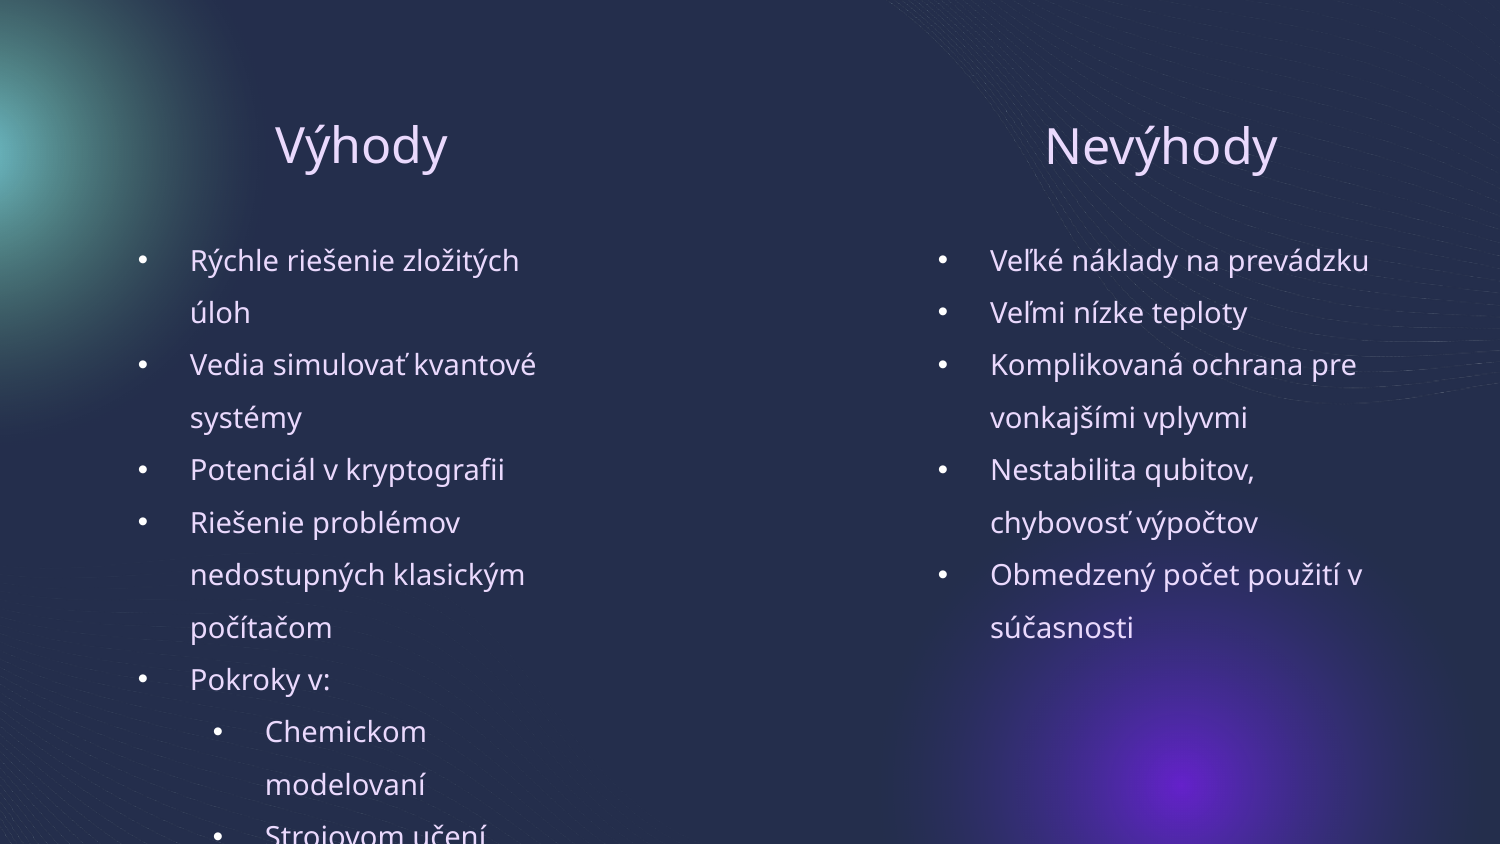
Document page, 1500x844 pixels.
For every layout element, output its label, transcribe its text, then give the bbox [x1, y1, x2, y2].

picture [0, 0, 742, 844]
subtitle Výhody [99, 96, 600, 189]
subtitle Veľké náklady na prevádzku Veľmi nízke teploty Komplikovaná ochrana pre vonkajšími vplyvmi Nestabilita qubitov, chybovosť výpočtov Obmedzený počet použití v súčasnosti [900, 209, 1400, 797]
picture [828, 0, 1500, 844]
subtitle Rýchle riešenie zložitých úloh Vedia simulovať kvantové systémy Potenciál v kryptografii Riešenie problémov nedostupných klasickým počítačom Pokroky v: Chemickom modelovaní Strojovom učení Optimalizácii problémov [99, 209, 600, 822]
subtitle Nevýhody [900, 97, 1400, 190]
